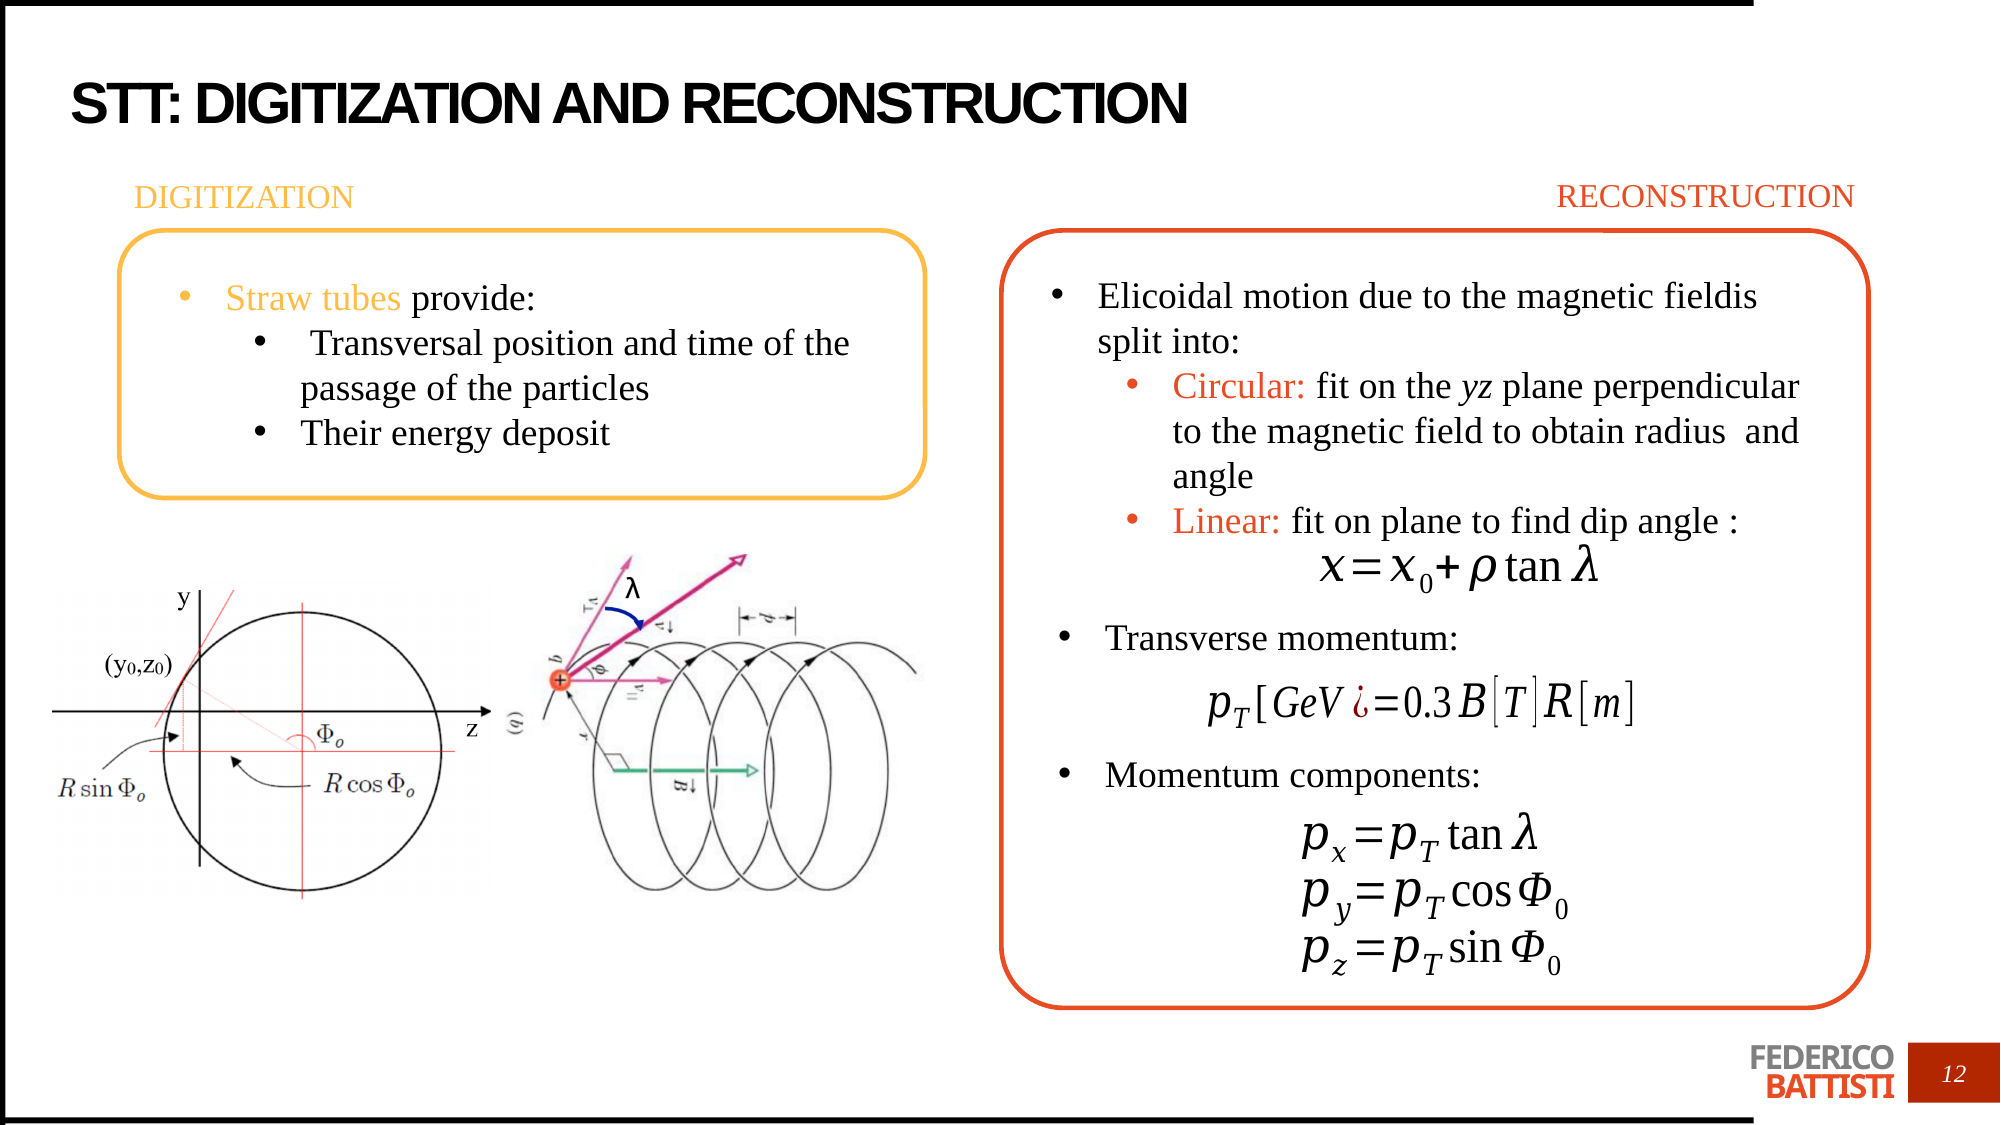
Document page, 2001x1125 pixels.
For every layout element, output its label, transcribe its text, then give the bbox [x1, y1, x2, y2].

text_box DIGITIZATION [119, 167, 446, 223]
text_box RECONSTRUCTION [1541, 167, 1871, 222]
slide_number 12 [1931, 1050, 1977, 1096]
picture [52, 545, 950, 901]
text_box Transverse momentum: [1043, 605, 1844, 666]
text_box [1300, 807, 1570, 982]
text_box [1000, 229, 1870, 1009]
text_box Straw tubes provide: Transversal position and time of the passage of the particles Their energy deposit [163, 265, 883, 461]
title Stt: digitization and reconstruction [70, 67, 1580, 142]
text_box Momentum components: [1043, 742, 1844, 803]
text_box [118, 229, 927, 500]
